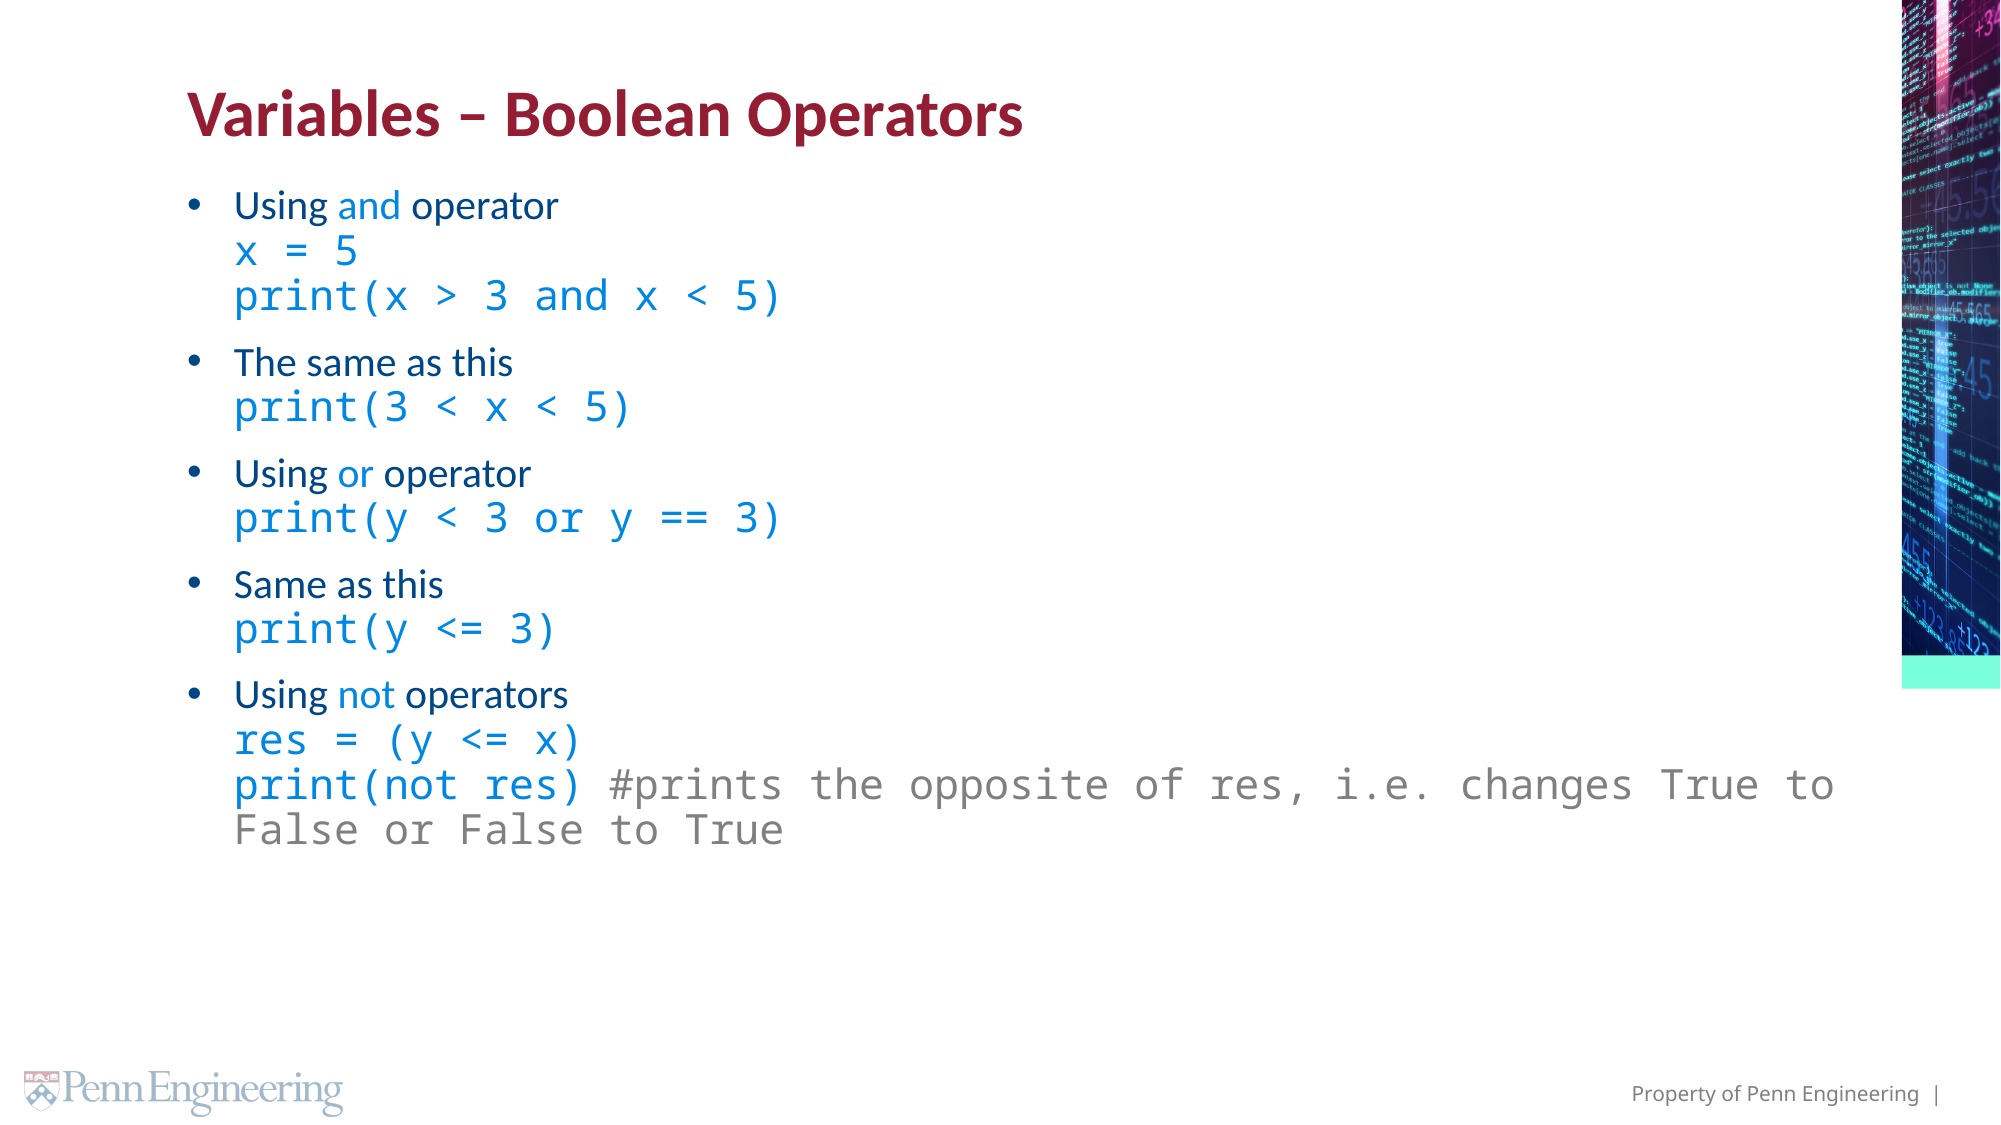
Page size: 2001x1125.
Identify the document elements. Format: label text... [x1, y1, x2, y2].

picture [1901, 0, 2001, 655]
title Variables – Boolean Operators [187, 54, 1871, 176]
list Using and operator x = 5 print(x > 3 and x < 5) The same as this print(3 < x < 5) Using or operator print(y < 3 or y == 3) Same as this print(y <= 3) Using not operators res = (y <= x) print(not res) #prints the opposite of res, i.e. changes True to False or False to True [187, 184, 1871, 868]
